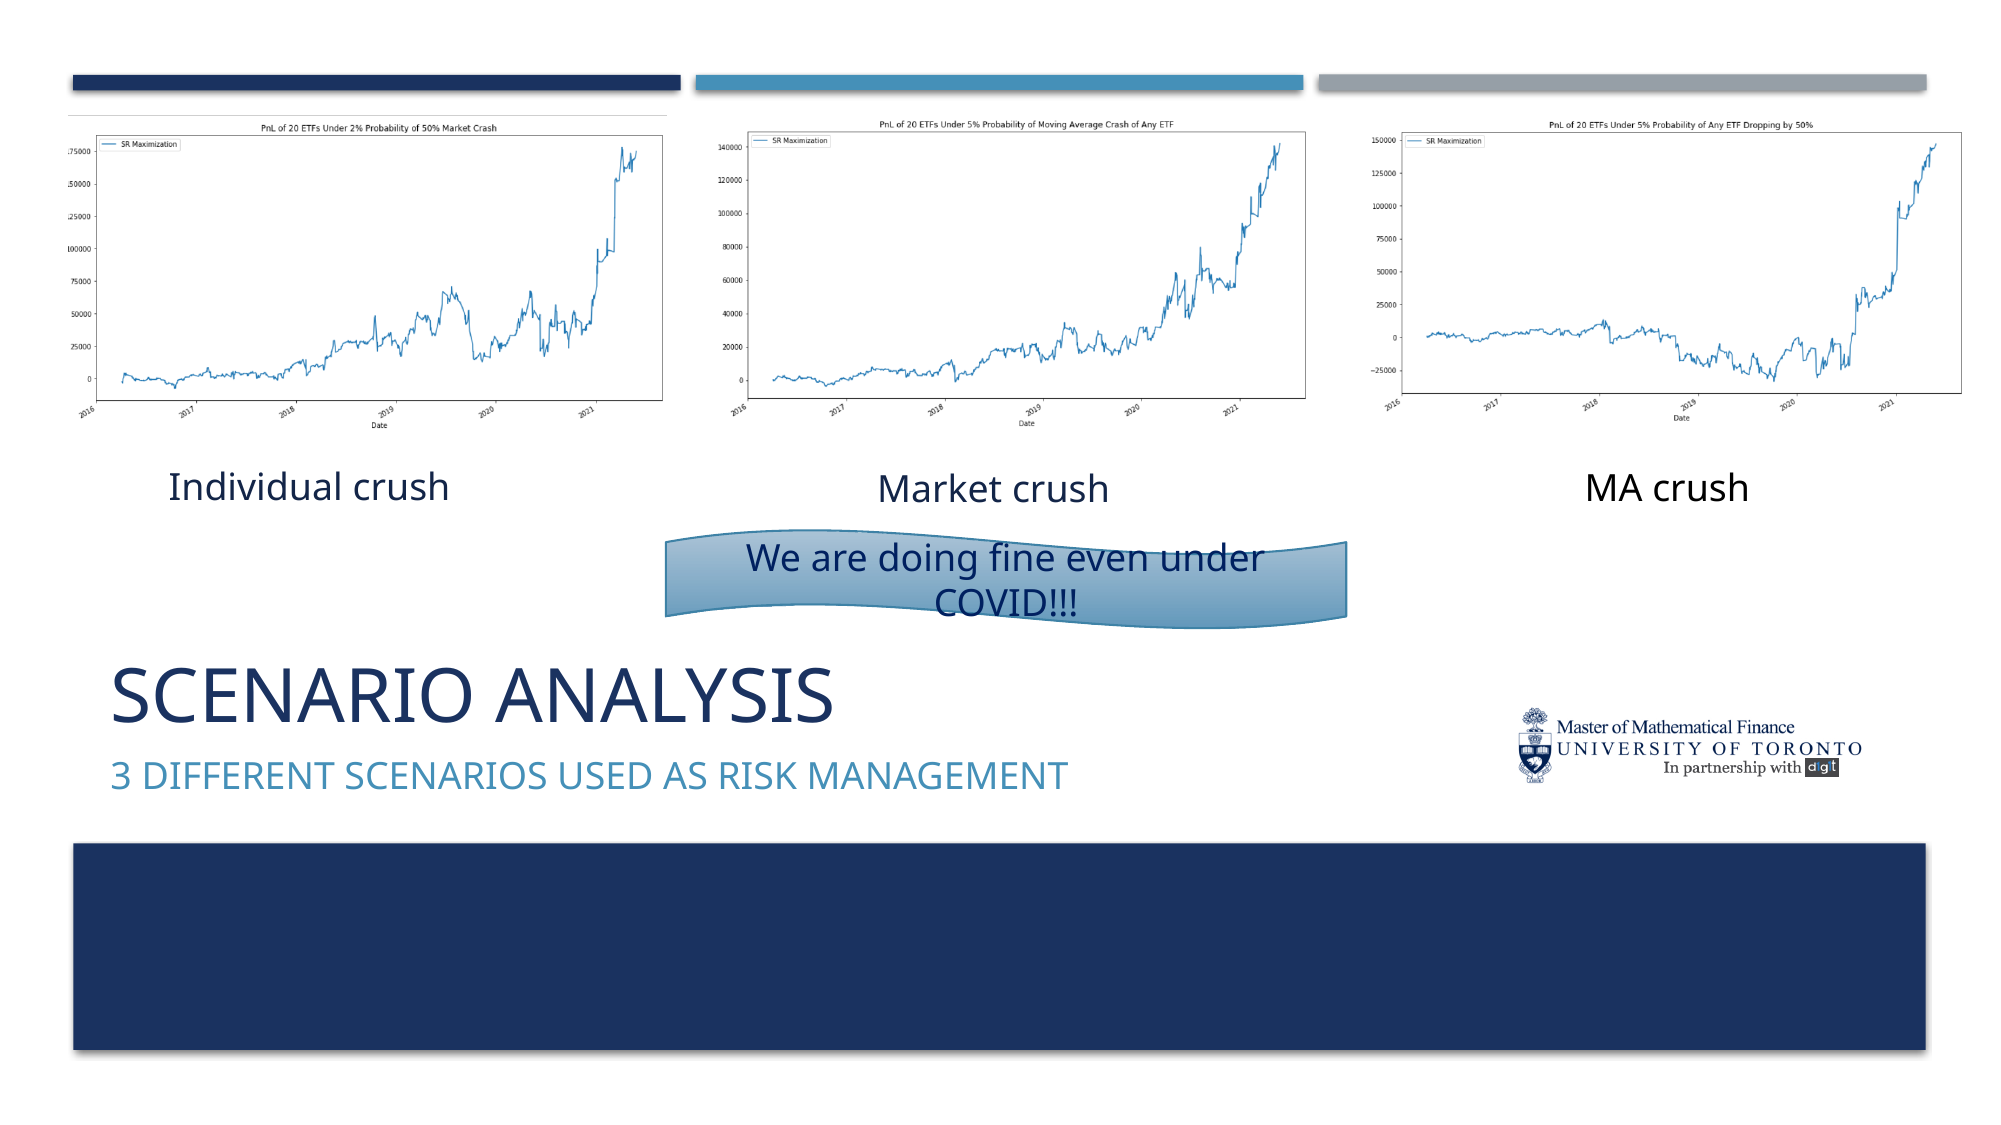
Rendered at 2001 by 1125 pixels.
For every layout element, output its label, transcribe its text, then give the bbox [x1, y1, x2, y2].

picture [67, 114, 668, 438]
title Scenario analysis [95, 499, 1905, 744]
text_box Market crush [862, 457, 1131, 518]
list 3 different scenarios used as risk management [95, 744, 1905, 844]
text_box MA crush [1481, 456, 1852, 517]
text_box We are doing fine even under COVID!!! [664, 529, 1348, 630]
picture [1509, 705, 1872, 786]
text_box Individual crush [153, 455, 467, 516]
picture [1366, 114, 1966, 429]
picture [701, 114, 1312, 438]
